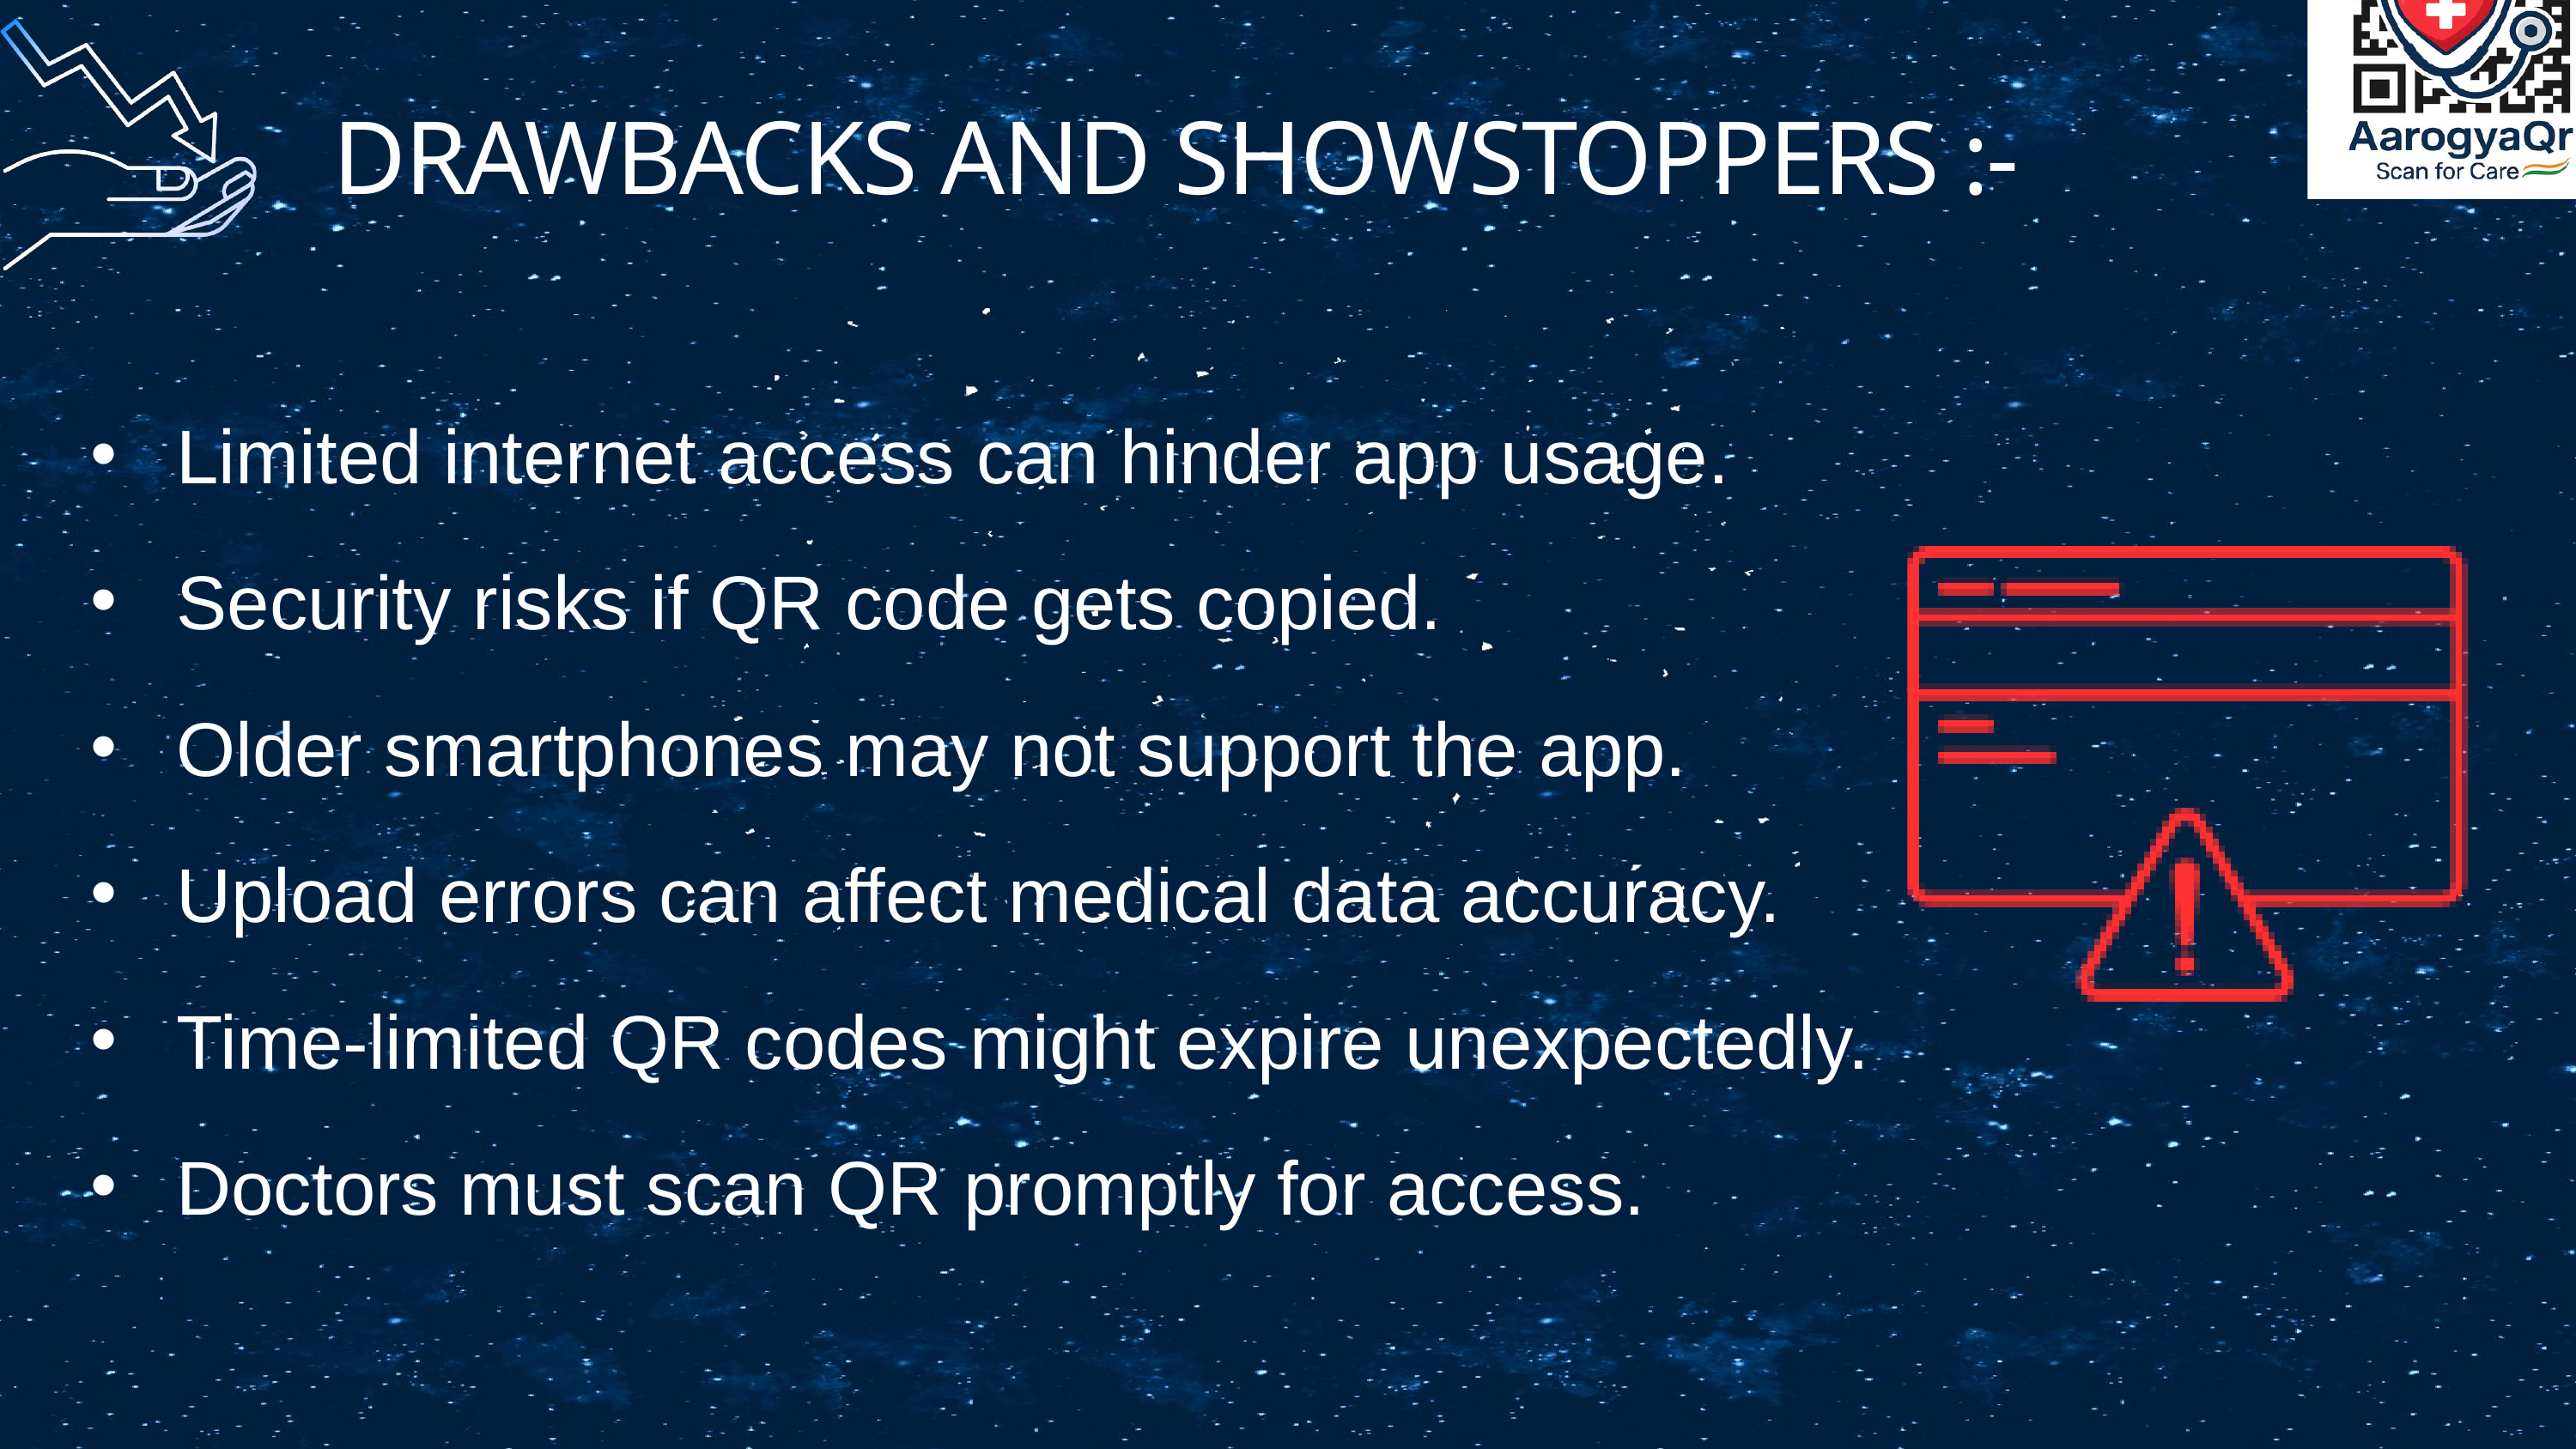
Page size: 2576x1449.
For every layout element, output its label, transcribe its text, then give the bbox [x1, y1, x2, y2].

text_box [680, 308, 1801, 936]
text_box DRAWBACKS AND SHOWSTOPPERS :- [276, 123, 2076, 215]
text_box [0, 0, 2576, 1449]
text_box Limited internet access can hinder app usage. Security risks if QR code gets copied. Older smartphones may not support the app. Upload errors can affect medical data accuracy. Time-limited QR codes might expire unexpectedly. Doctors must scan QR promptly for access. [26, 352, 2018, 1231]
text_box [2307, 0, 2576, 199]
text_box [0, 19, 257, 270]
text_box [1907, 546, 2469, 1002]
